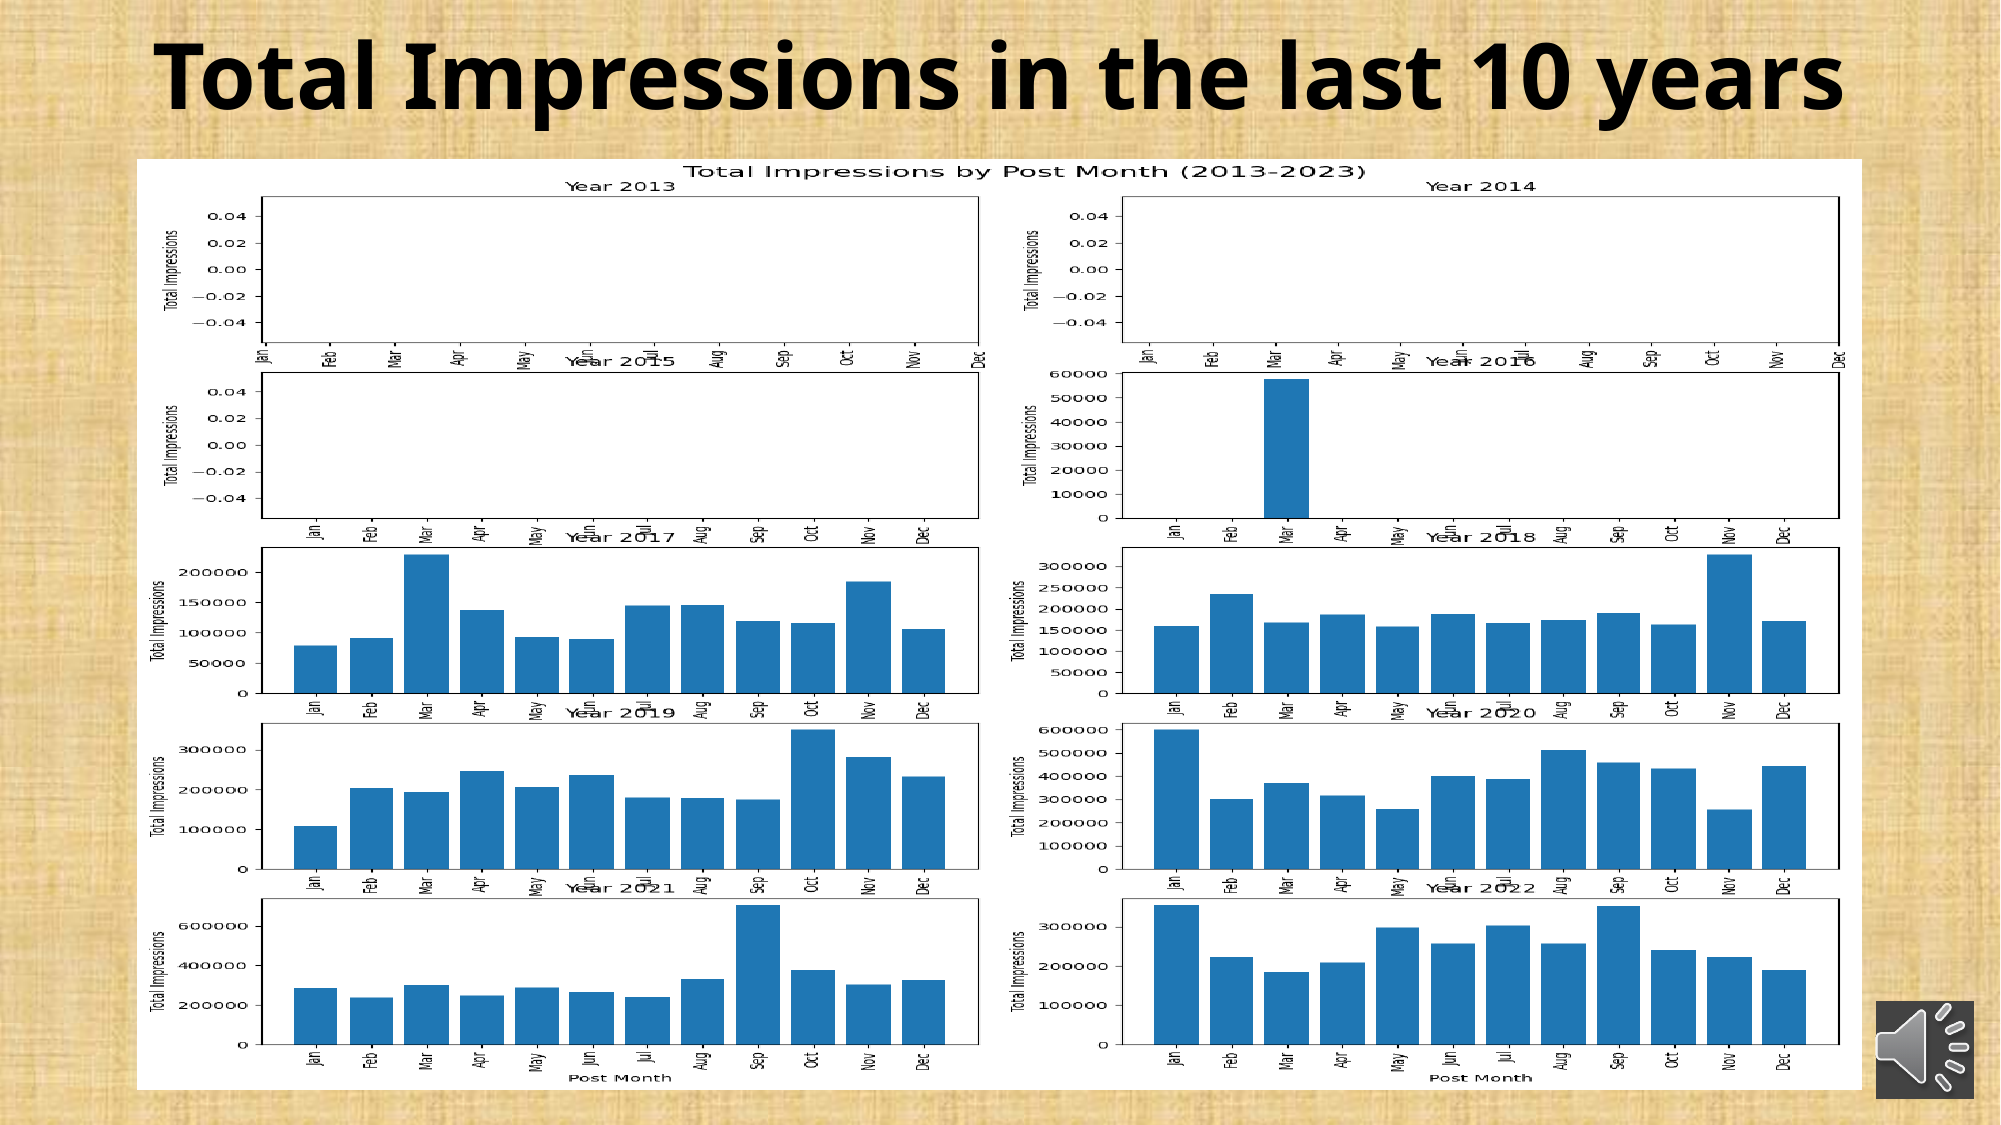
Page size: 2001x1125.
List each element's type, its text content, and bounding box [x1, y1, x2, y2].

title Total Impressions in the last 10 years [137, 0, 1863, 160]
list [137, 159, 1862, 1090]
picture [0, 0, 2001, 1125]
